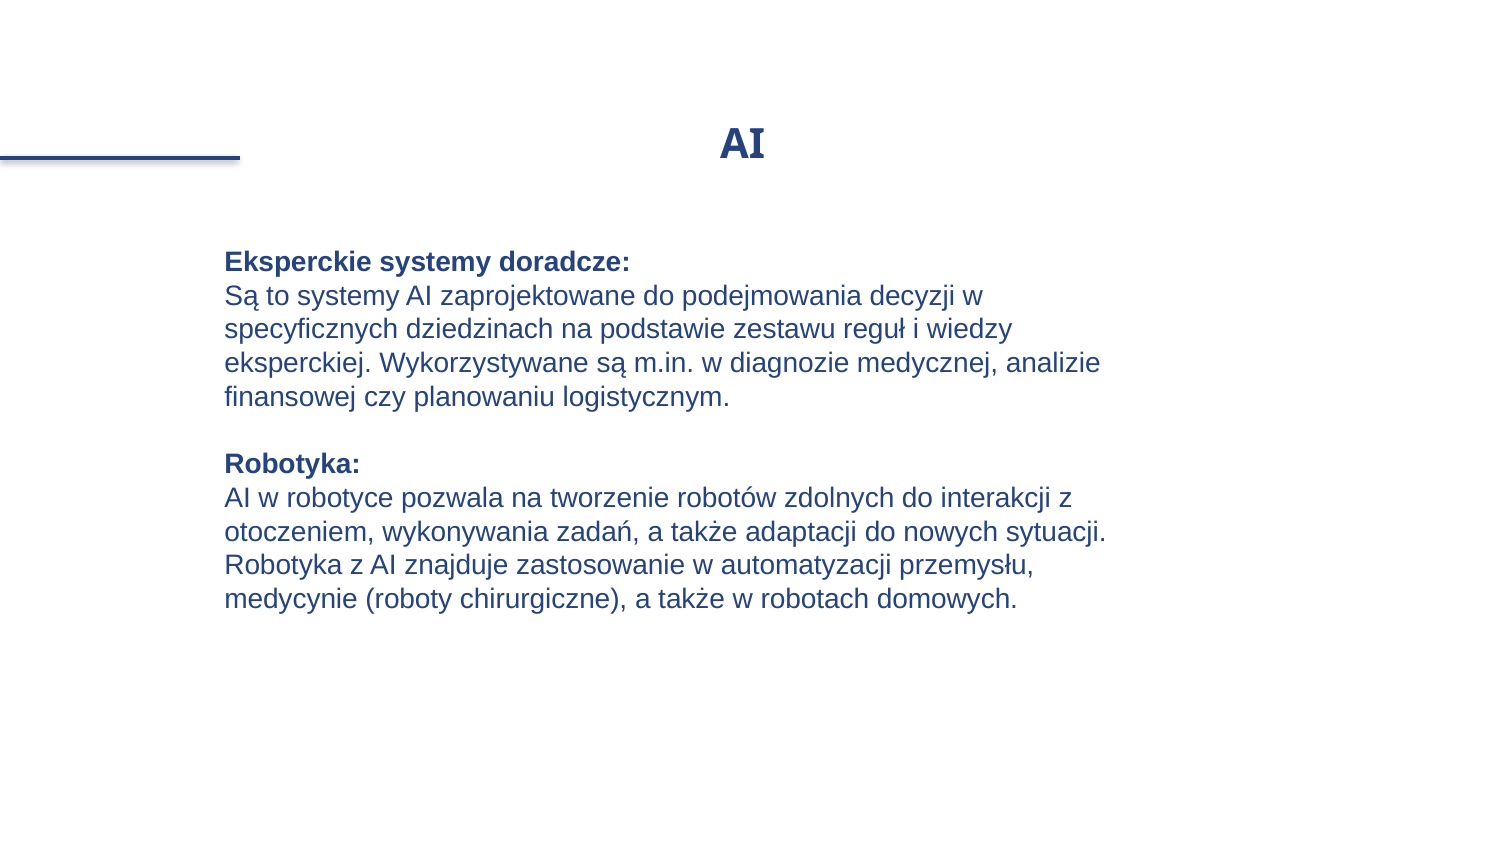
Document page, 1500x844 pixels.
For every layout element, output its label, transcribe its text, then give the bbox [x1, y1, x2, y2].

title AI [75, 33, 1425, 175]
text_box Eksperckie systemy doradcze: Są to systemy AI zaprojektowane do podejmowania decyzji w specyficznych dziedzinach na podstawie zestawu reguł i wiedzy eksperckiej. Wykorzystywane są m.in. w diagnozie medycznej, analizie finansowej czy planowaniu logistycznym. Robotyka: AI w robotyce pozwala na tworzenie robotów zdolnych do interakcji z otoczeniem, wykonywania zadań, a także adaptacji do nowych sytuacji. Robotyka z AI znajduje zastosowanie w automatyzacji przemysłu, medycynie (roboty chirurgiczne), a także w robotach domowych. [209, 235, 1167, 622]
